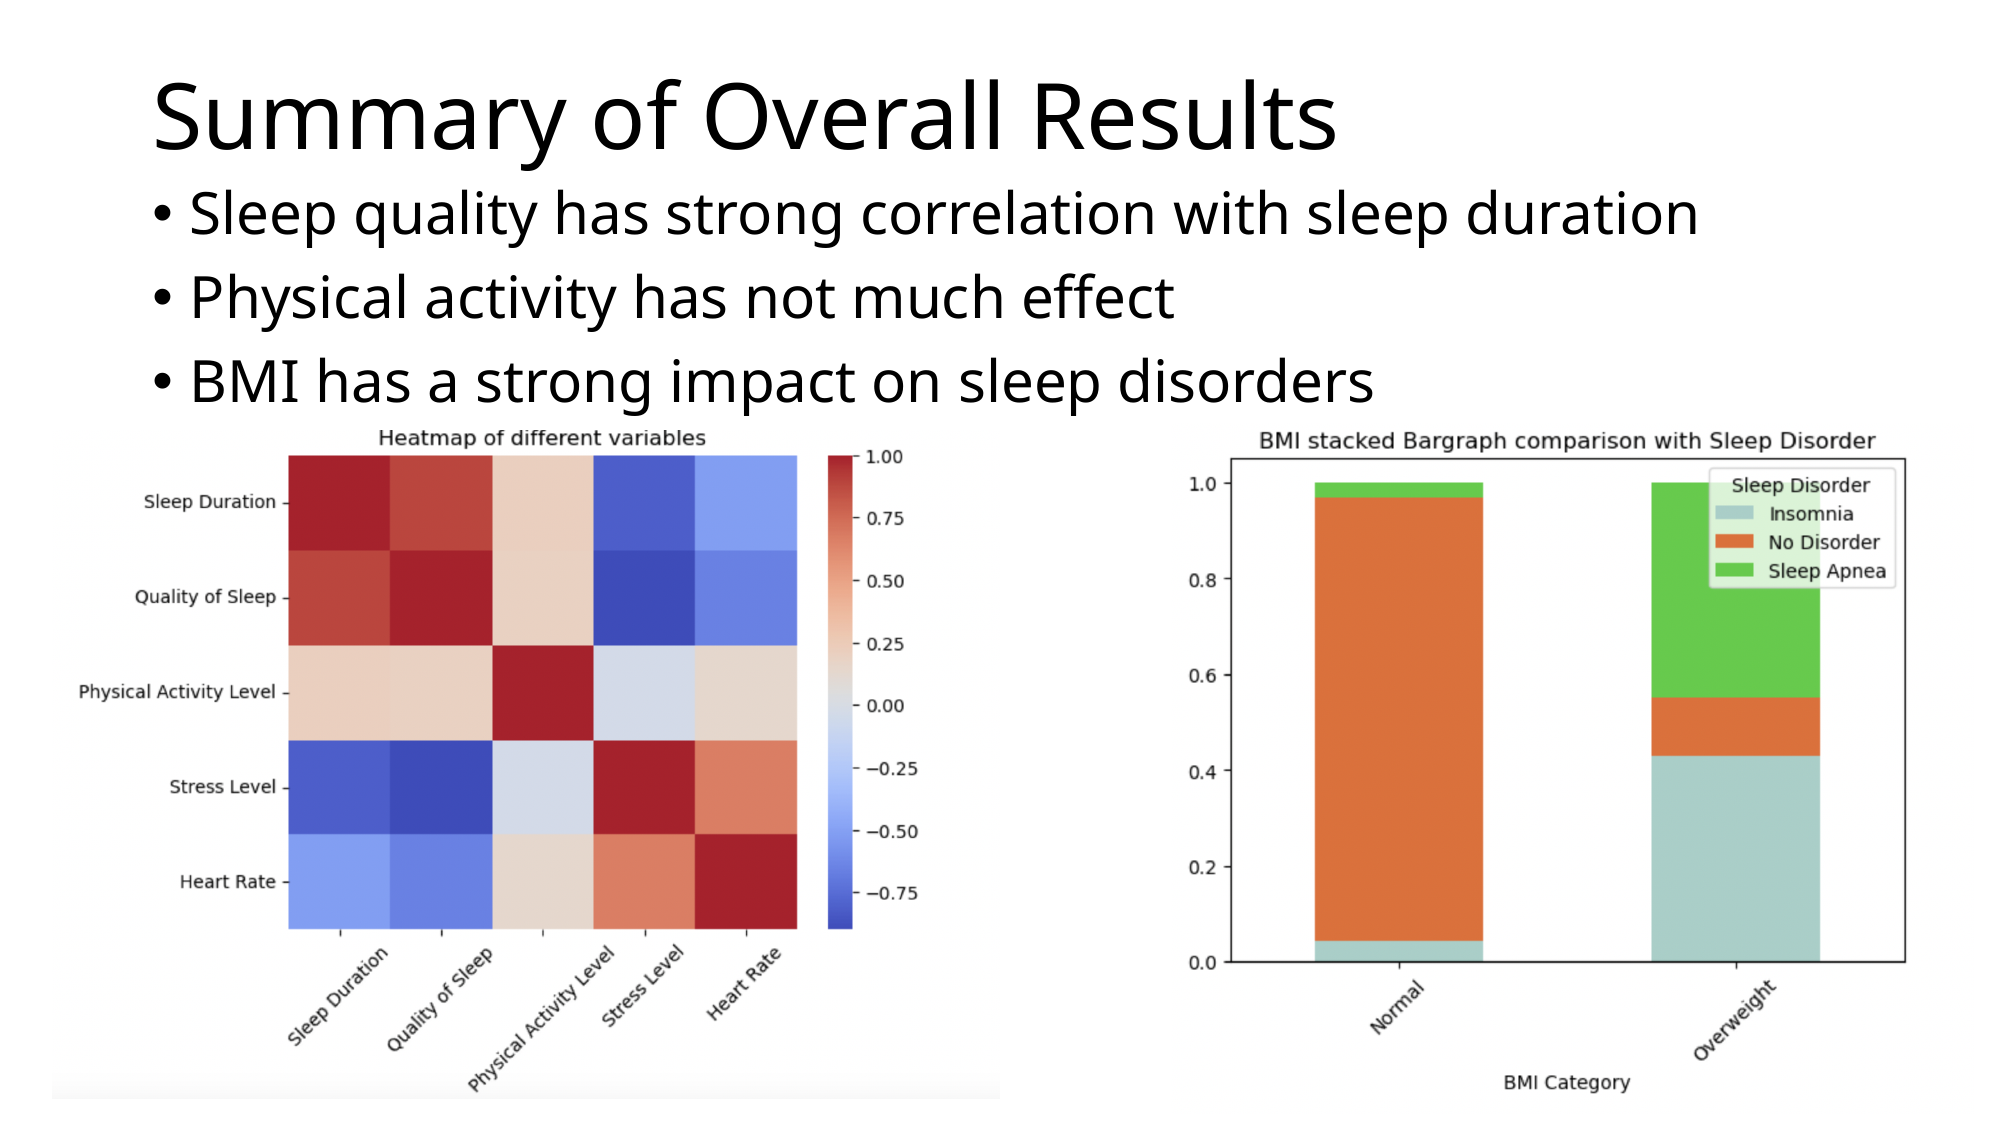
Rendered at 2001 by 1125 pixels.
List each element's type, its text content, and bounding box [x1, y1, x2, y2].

title Summary of Overall Results [137, 11, 1863, 177]
picture [51, 430, 1001, 1099]
picture [1171, 423, 1975, 1114]
list Sleep quality has strong correlation with sleep duration Physical activity has not much effect BMI has a strong impact on sleep disorders [137, 177, 1863, 892]
